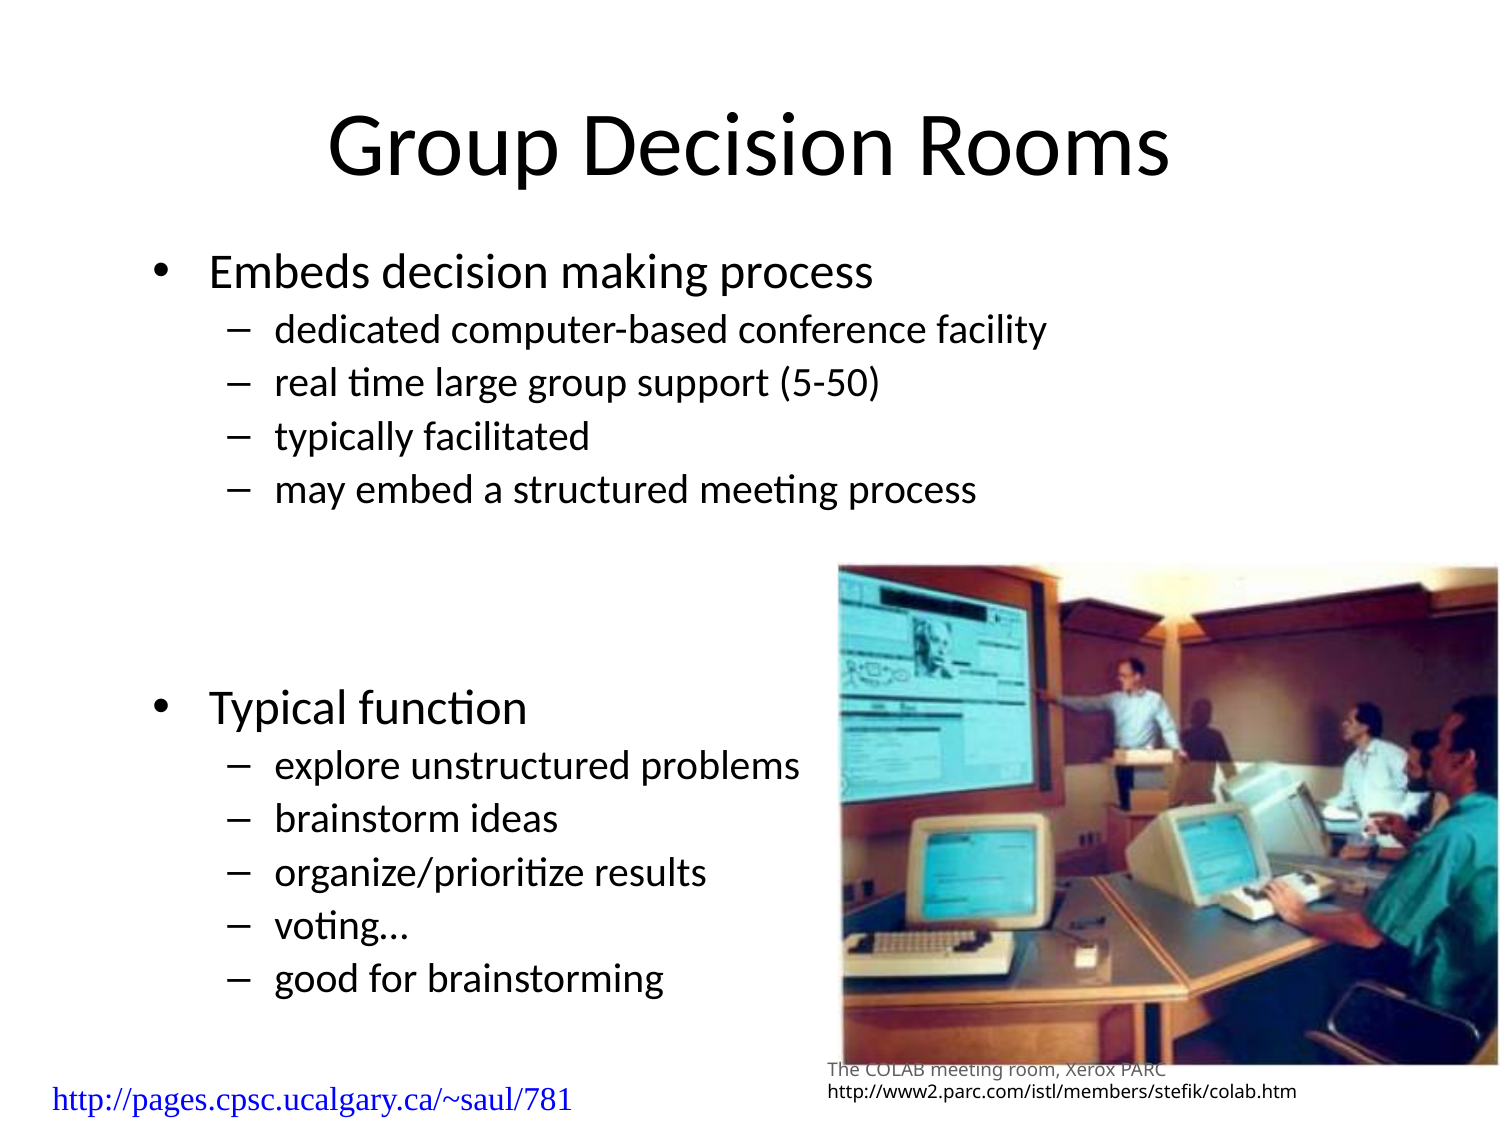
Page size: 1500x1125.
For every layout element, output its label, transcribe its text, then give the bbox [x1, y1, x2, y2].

picture [837, 562, 1500, 1067]
title Group Decision Rooms [74, 44, 1426, 233]
text_box http://pages.cpsc.ucalgary.ca/~saul/781 [37, 1069, 788, 1125]
text_box The COLAB meeting room, Xerox PARC http://www2.parc.com/istl/members/stefik/colab.htm [812, 1049, 1375, 1111]
list Embeds decision making process dedicated computer-based conference facility real time large group support (5-50) typically facilitated may embed a structured meeting process Typical function explore unstructured problems brainstorm ideas organize/prioritize results voting… good for brainstorming [137, 237, 1413, 1038]
